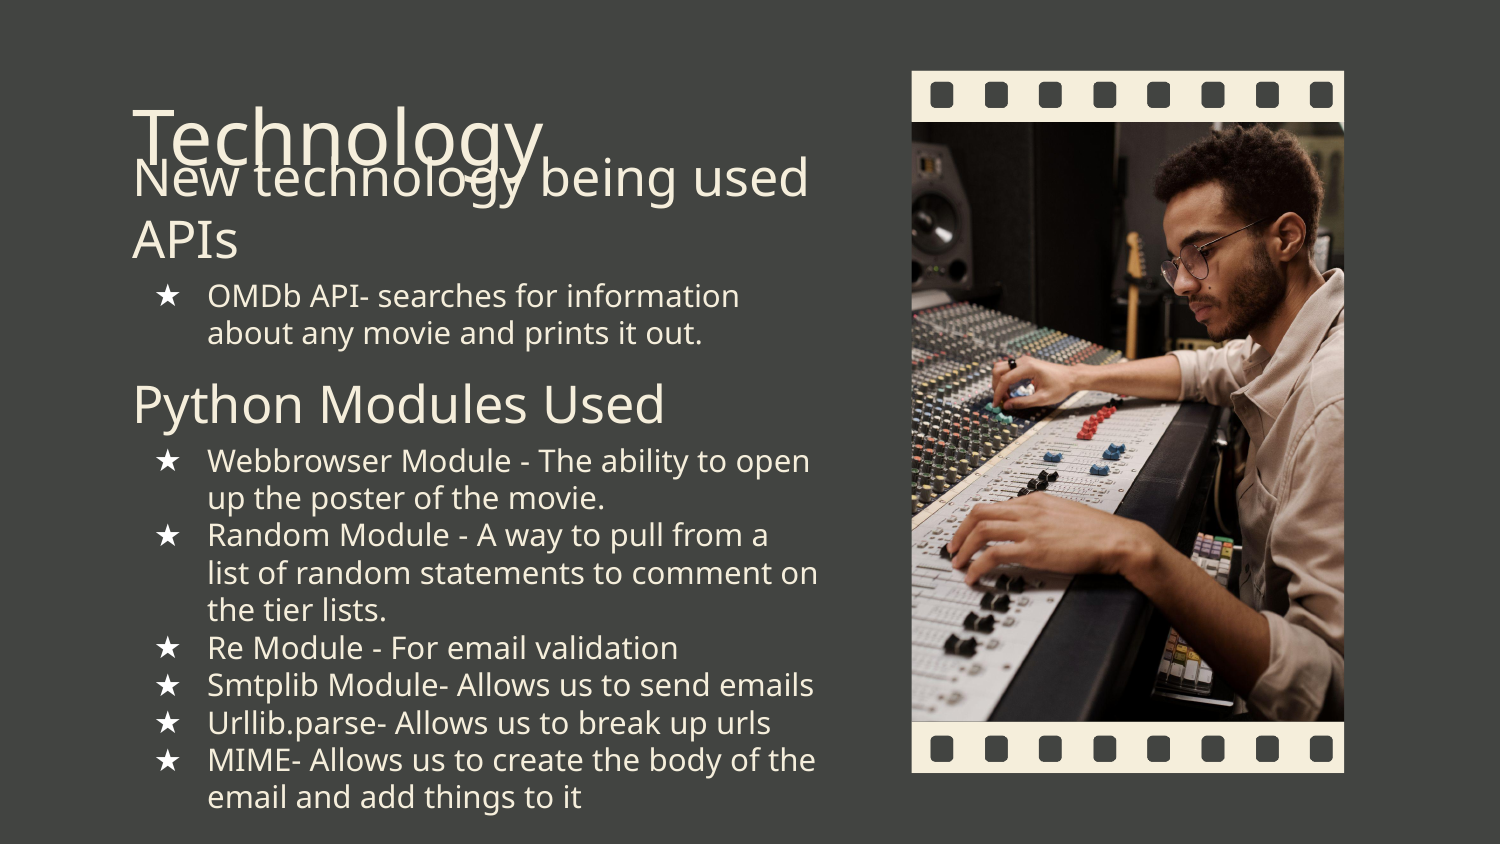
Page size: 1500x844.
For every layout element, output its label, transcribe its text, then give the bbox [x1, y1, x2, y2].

subtitle Python Modules Used [116, 369, 835, 425]
subtitle OMDb API- searches for information about any movie and prints it out. [116, 260, 835, 355]
title Technology [116, 72, 892, 167]
subtitle New technology being used APIs [116, 204, 835, 260]
subtitle Webbrowser Module - The ability to open up the poster of the movie. Random Module - A way to pull from a list of random statements to comment on the tier lists. Re Module - For email validation Smtplib Module- Allows us to send emails Urllib.parse- Allows us to break up urls MIME- Allows us to create the body of the email and add things to it [116, 425, 835, 819]
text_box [911, 69, 1345, 775]
